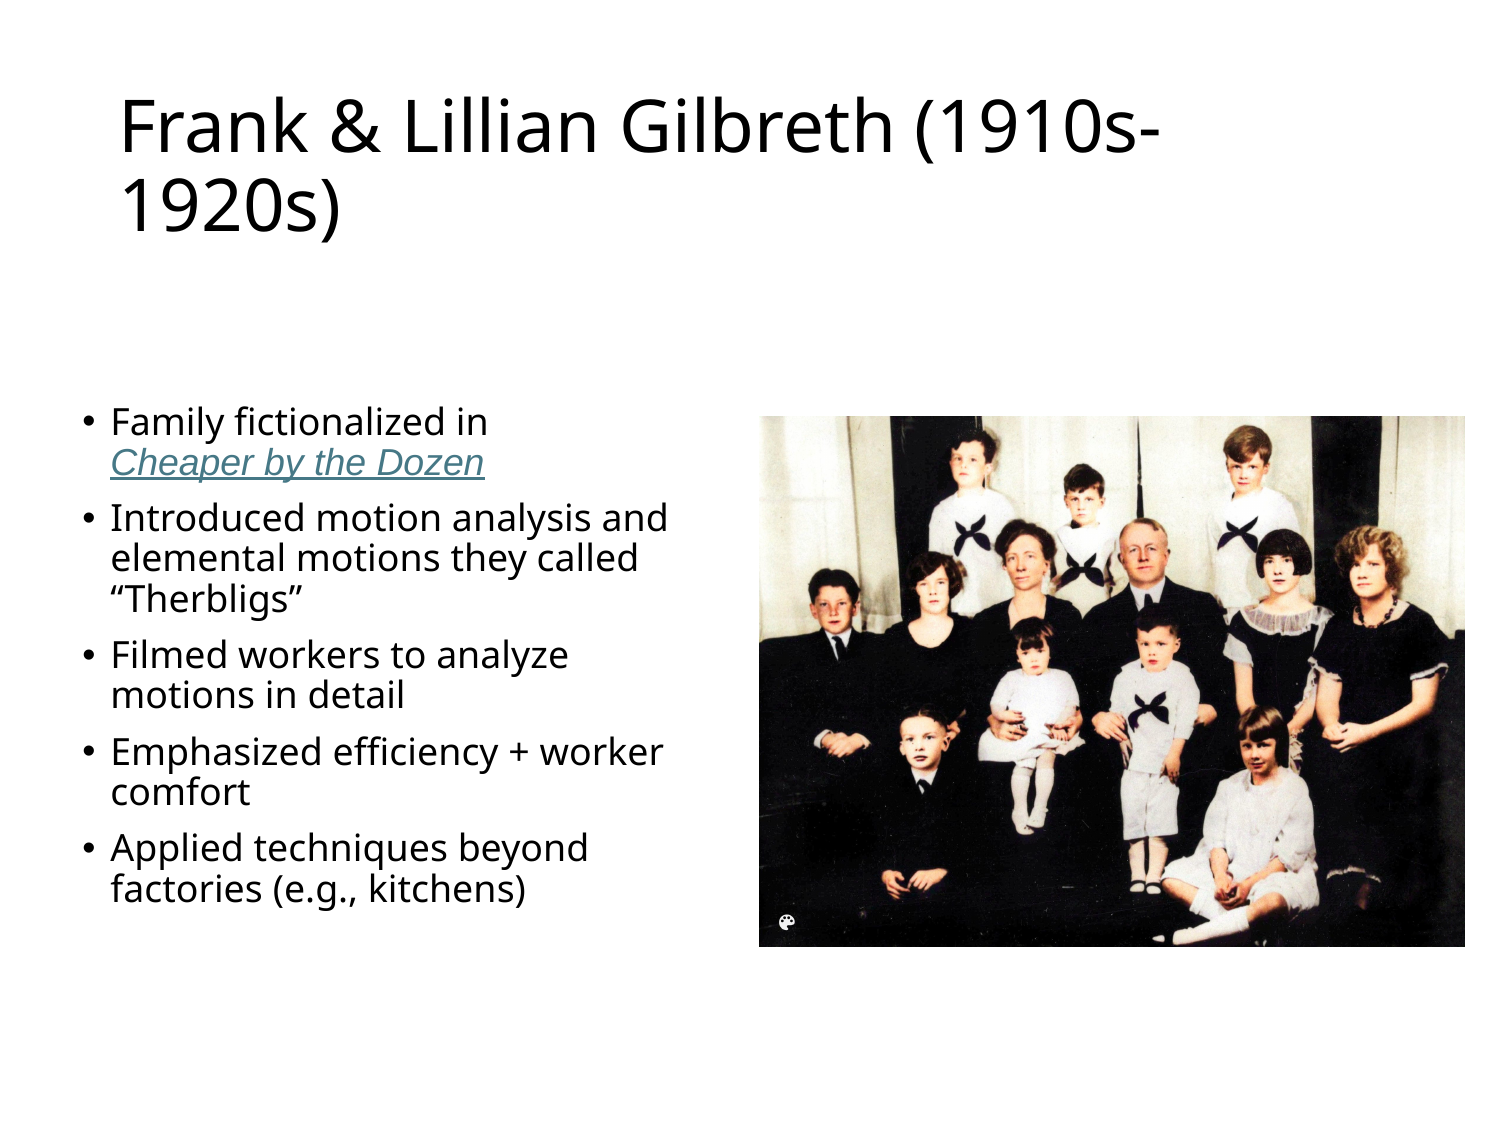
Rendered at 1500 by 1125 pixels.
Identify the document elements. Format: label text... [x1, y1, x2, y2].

list Family fictionalized in Cheaper by the Dozen Introduced motion analysis and elemental motions they called “Therbligs” Filmed workers to analyze motions in detail Emphasized efficiency + worker comfort Applied techniques beyond factories (e.g., kitchens) [67, 299, 705, 1014]
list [758, 416, 1465, 947]
title Frank & Lillian Gilbreth (1910s-1920s) [103, 59, 1397, 278]
